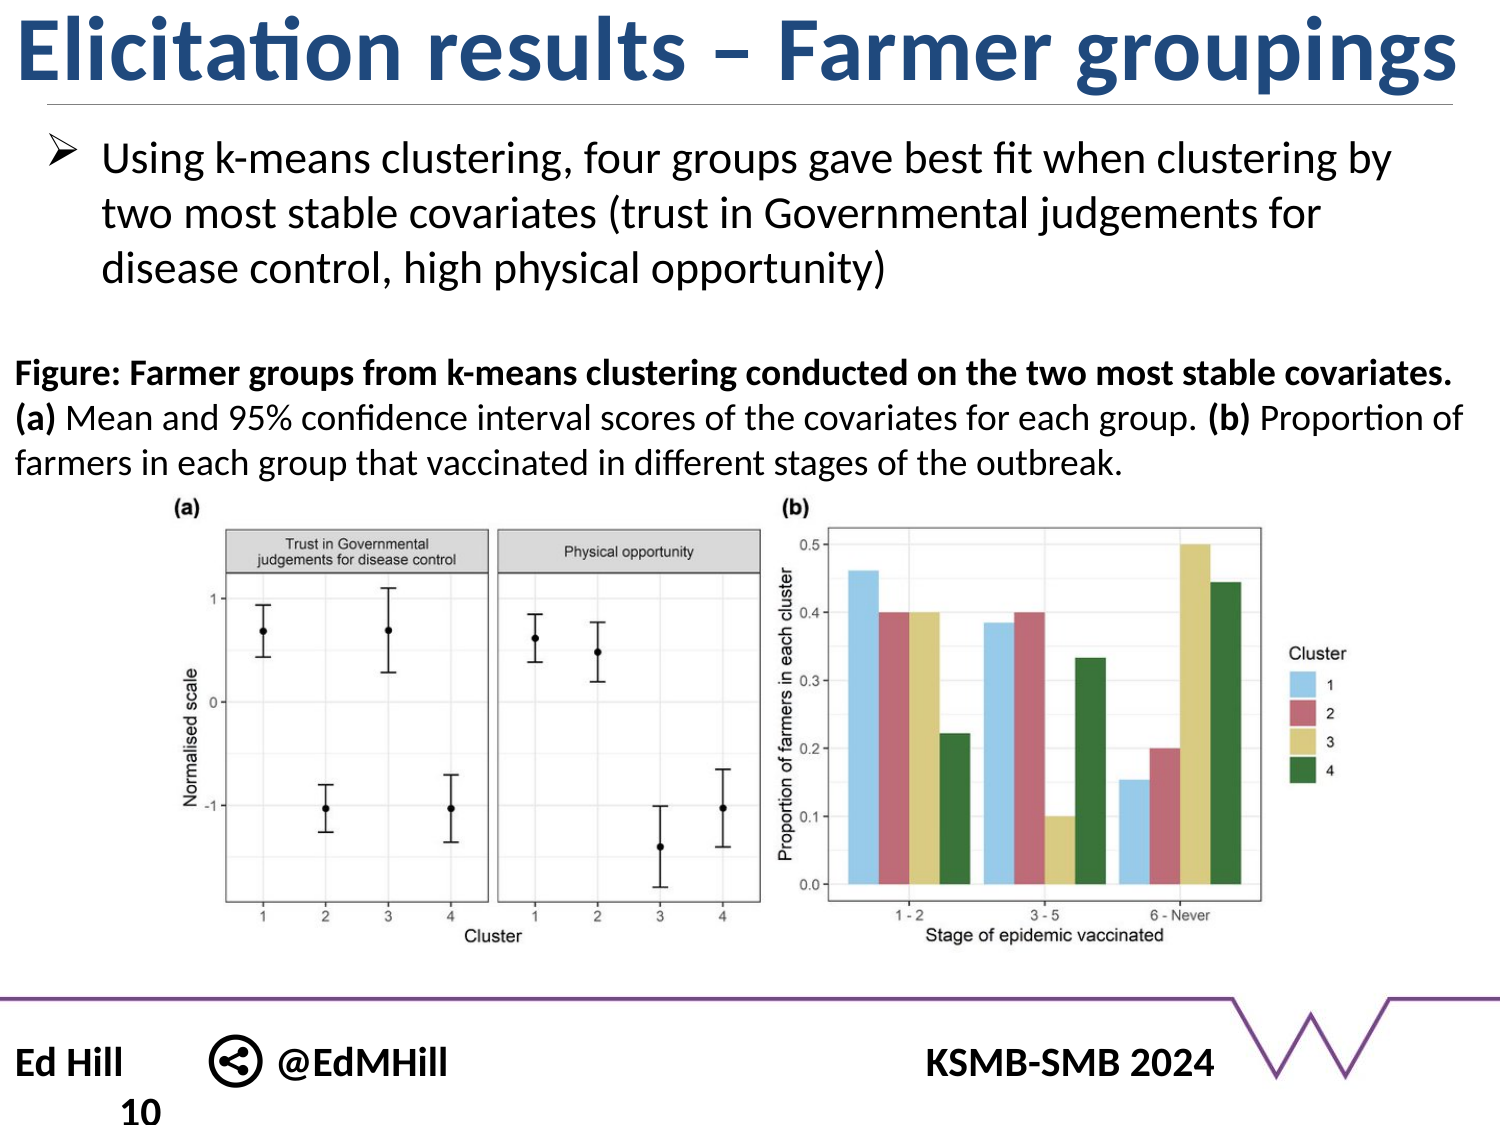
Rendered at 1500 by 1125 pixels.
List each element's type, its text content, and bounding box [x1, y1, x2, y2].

picture [0, 977, 1500, 1027]
text_box Figure: Farmer groups from k-means clustering conducted on the two most stable covariates. (a) Mean and 95% confidence interval scores of the covariates for each group. (b) Proportion of farmers in each group that vaccinated in different stages of the outbreak. [0, 340, 1500, 491]
text_box Elicitation results – Farmer groupings [0, 0, 1500, 107]
picture [146, 1103, 155, 1122]
picture [0, 1095, 1500, 1125]
text_box Using k-means clustering, four groups gave best fit when clustering by two most stable covariates (trust in Governmental judgements for disease control, high physical opportunity) [30, 120, 1470, 233]
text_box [0, 1027, 1500, 1095]
picture [148, 486, 1352, 969]
